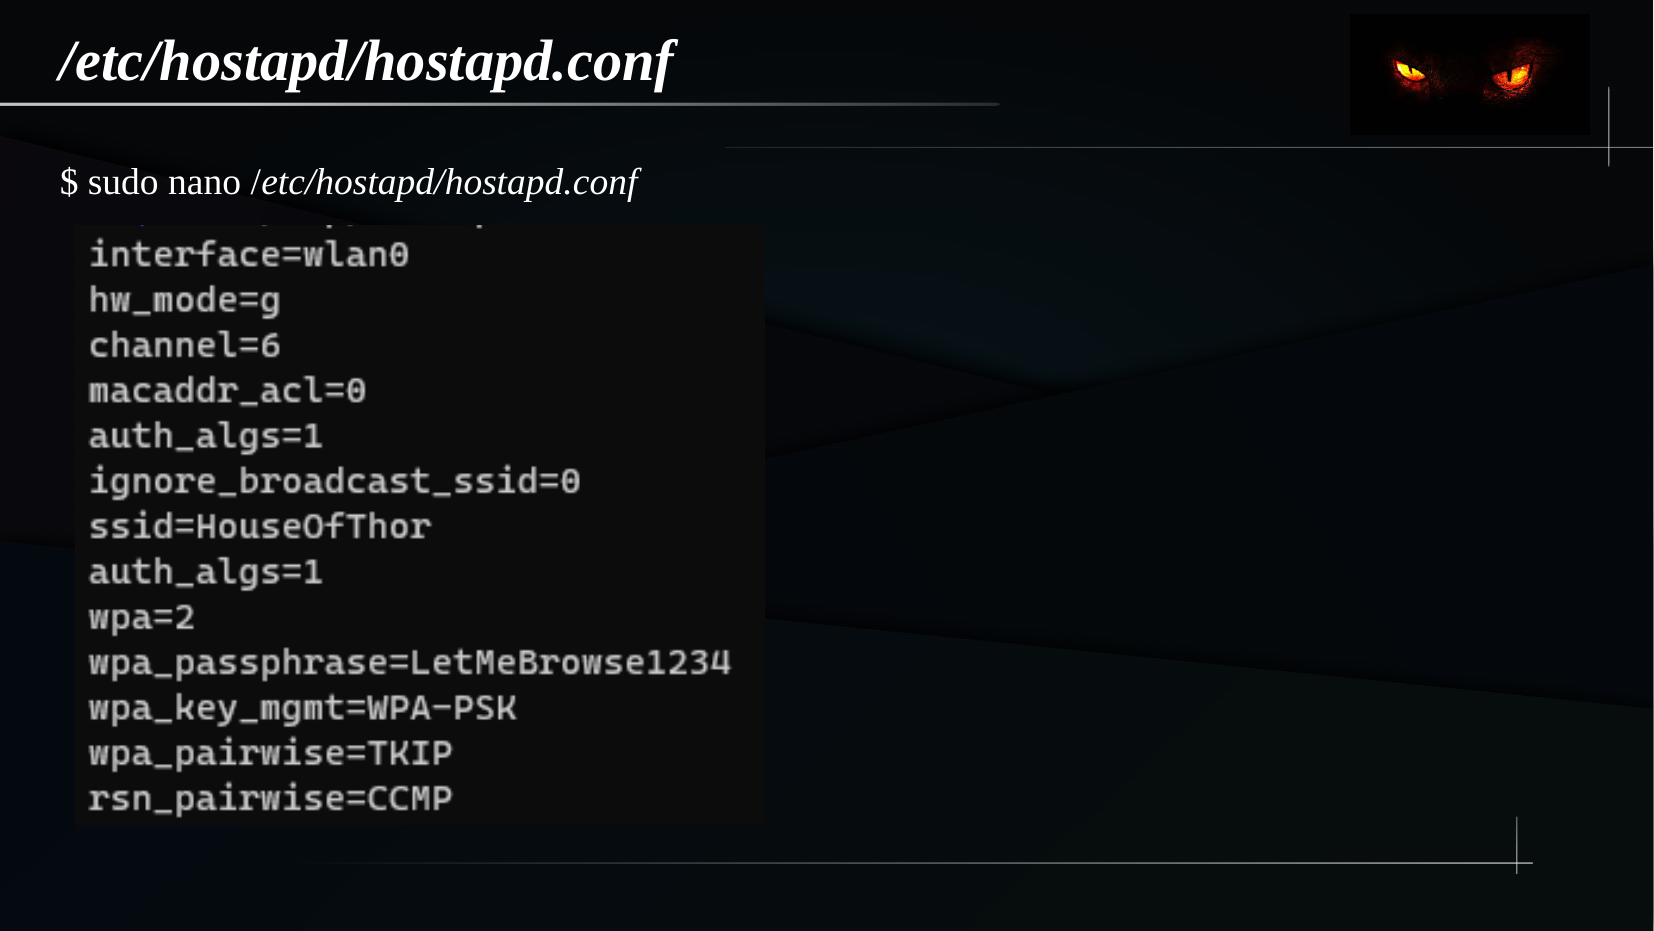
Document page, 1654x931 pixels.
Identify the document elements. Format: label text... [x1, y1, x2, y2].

text_box /etc/hostapd/hostapd.conf [44, 15, 1200, 100]
text_box $ sudo nano /etc/hostapd/hostapd.conf [45, 149, 840, 210]
picture [0, 0, 1654, 931]
